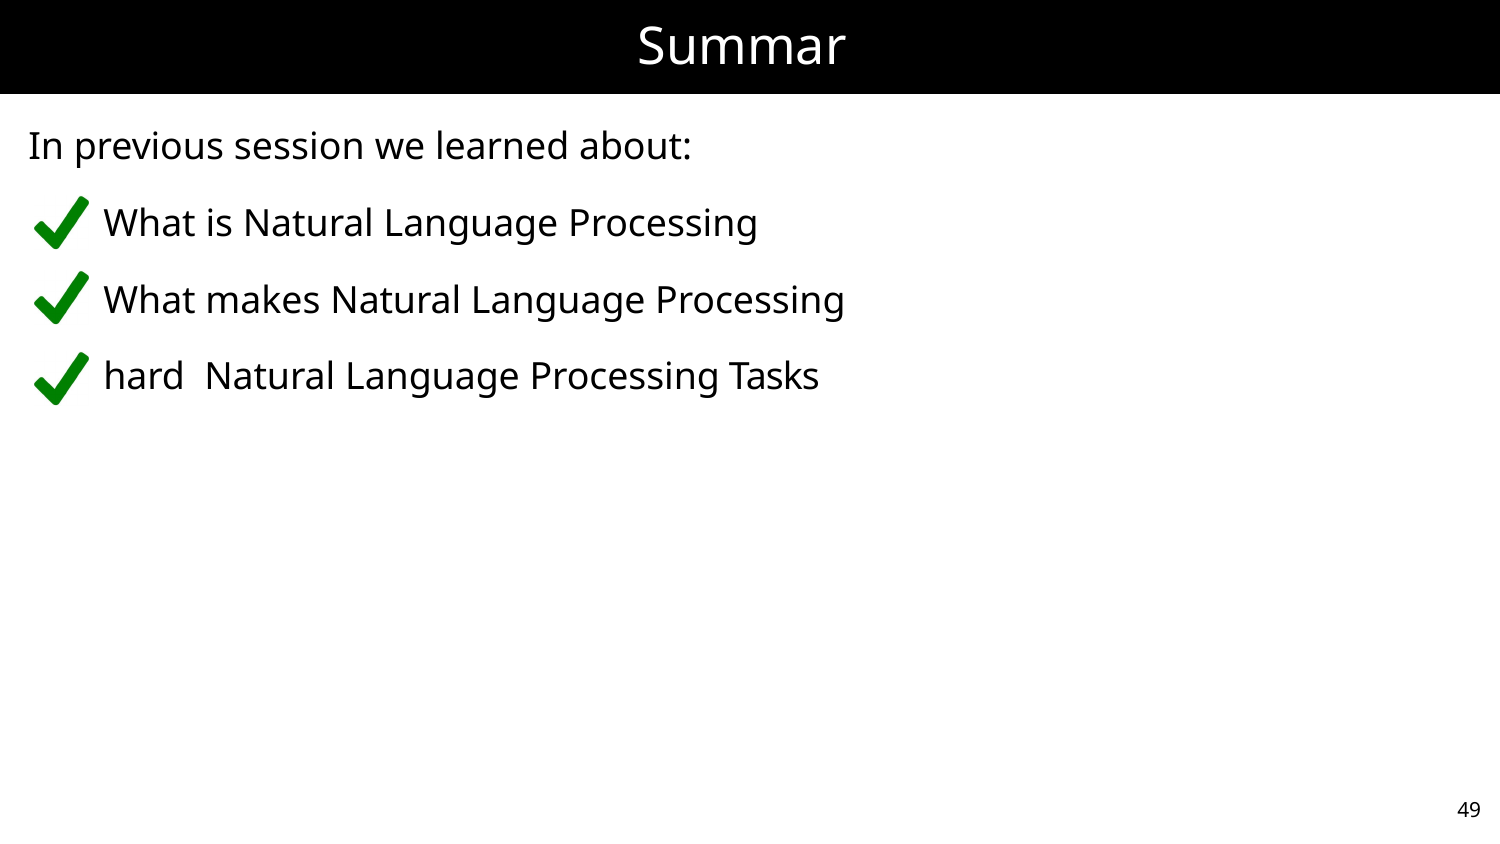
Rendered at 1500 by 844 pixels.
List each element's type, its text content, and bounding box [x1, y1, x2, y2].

picture [34, 350, 90, 406]
slide_number 49 [1451, 796, 1487, 844]
title Summary [635, 9, 864, 120]
text_box In previous session we learned about: What is Natural Language Processing What makes Natural Language Processing hard Natural Language Processing Tasks [26, 120, 903, 397]
picture [34, 195, 90, 250]
picture [34, 269, 90, 325]
